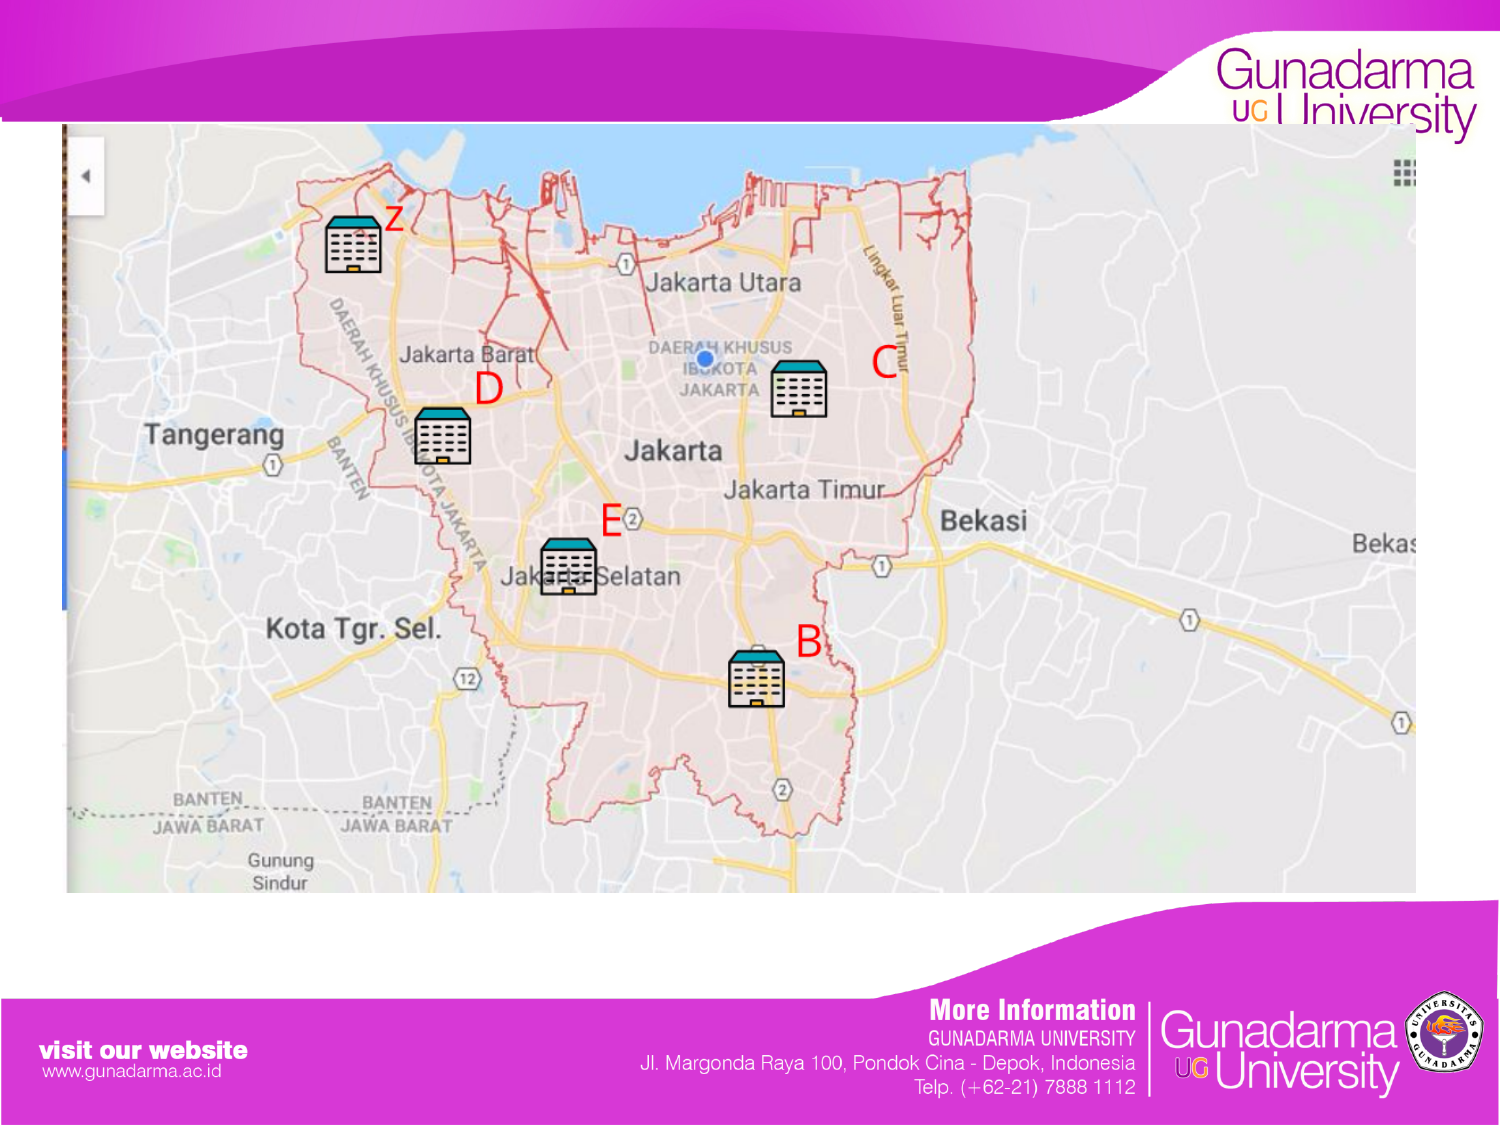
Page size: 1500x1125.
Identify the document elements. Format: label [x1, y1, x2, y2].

list [62, 124, 1417, 893]
picture [0, 899, 1500, 1125]
picture [0, 0, 1500, 213]
